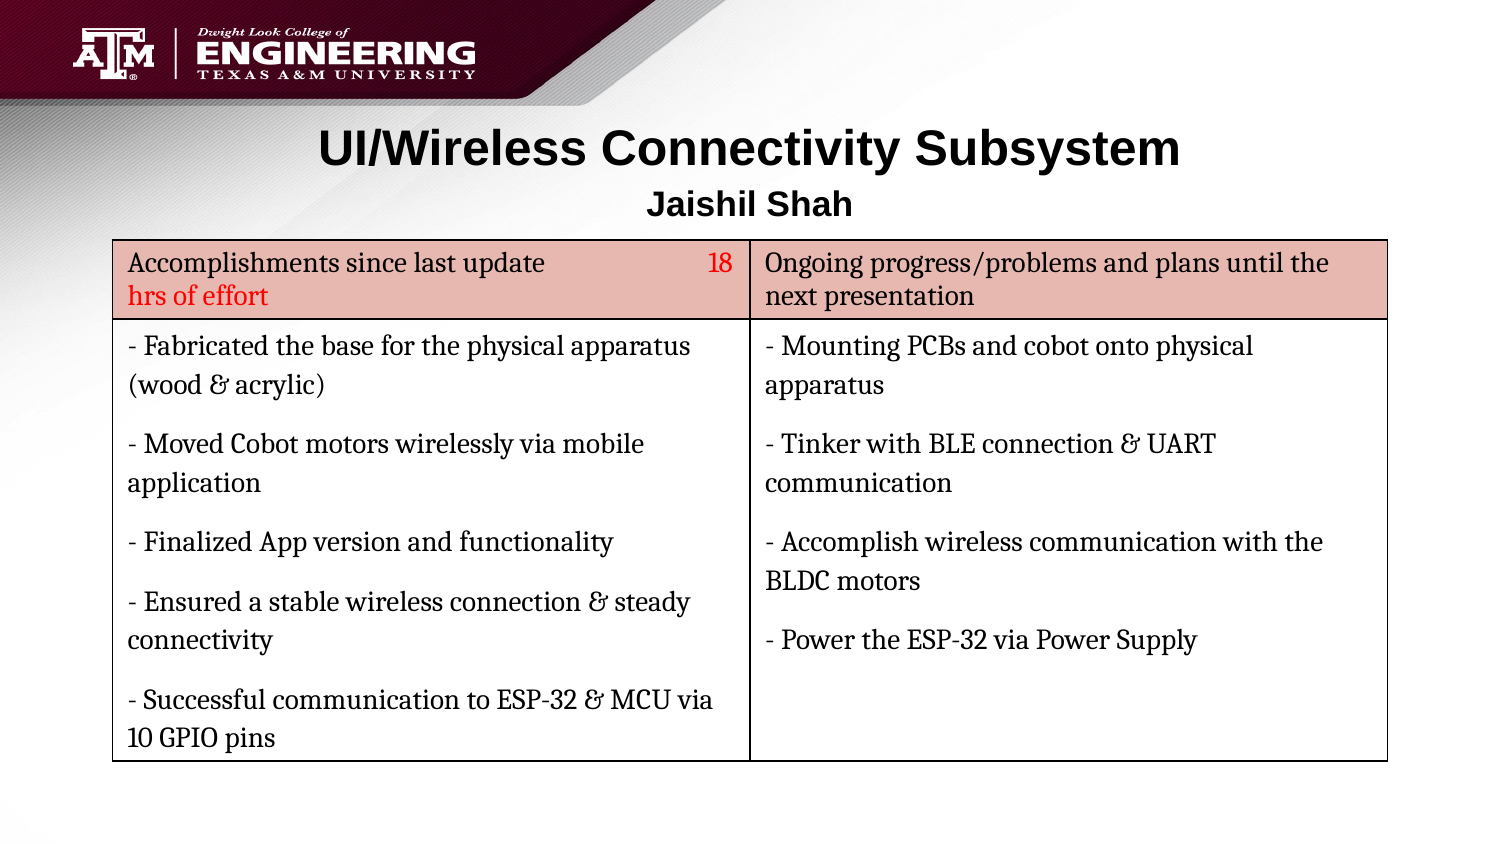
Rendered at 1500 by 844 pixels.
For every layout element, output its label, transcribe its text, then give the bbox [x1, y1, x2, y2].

picture [0, 0, 1500, 844]
table_cell - Mounting PCBs and cobot onto physical apparatus - Tinker with BLE connection & UART communication - Accomplish wireless communication with the BLDC motors - Power the ESP-32 via Power Supply [751, 320, 1387, 760]
table_cell - Fabricated the base for the physical apparatus (wood & acrylic) - Moved Cobot motors wirelessly via mobile application - Finalized App version and functionality - Ensured a stable wireless connection & steady connectivity - Successful communication to ESP-32 & MCU via 10 GPIO pins [113, 320, 749, 760]
table_header Ongoing progress/problems and plans until the next presentation [751, 241, 1387, 318]
table_header Accomplishments since last update 18 hrs of effort [113, 241, 749, 318]
title UI/Wireless Connectivity Subsystem Jaishil Shah [75, 115, 1425, 215]
